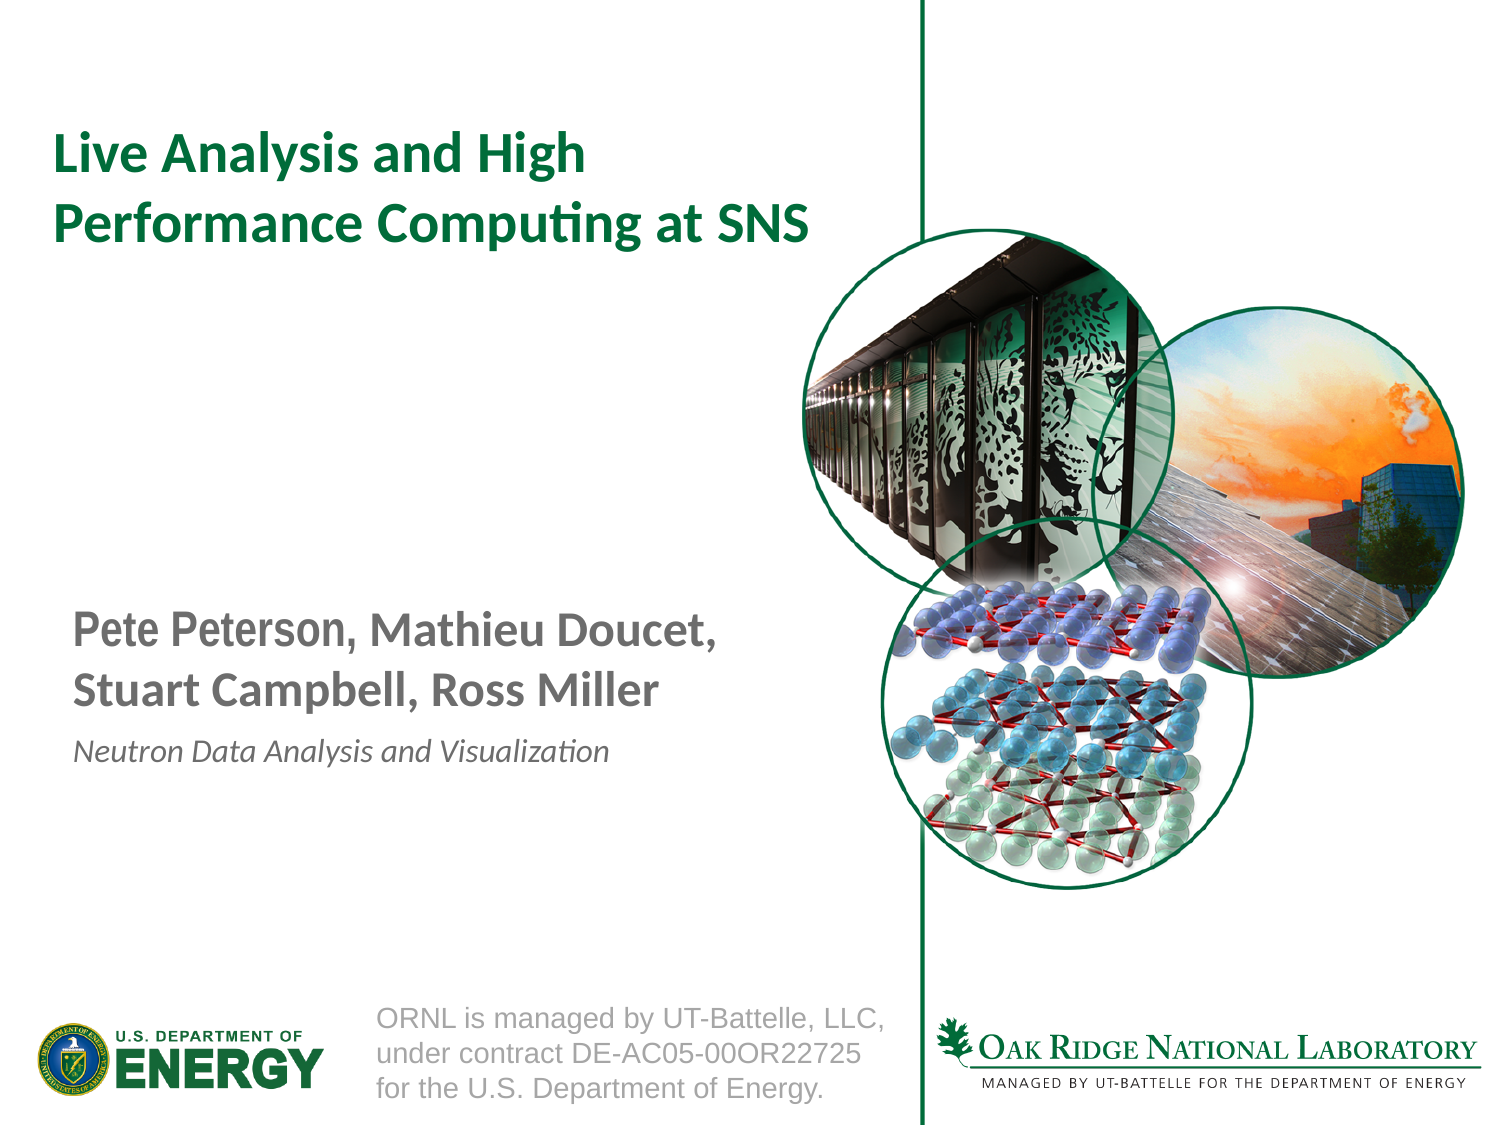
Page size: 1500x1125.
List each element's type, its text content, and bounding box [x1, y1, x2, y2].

text_box ORNL is managed by UT-Battelle, LLC, under contract DE-AC05-00OR22725 for the U.S. Department of Energy. [361, 991, 926, 1112]
picture [926, 1017, 1500, 1092]
picture [37, 1023, 324, 1096]
subtitle Pete Peterson, Mathieu Doucet, Stuart Campbell, Ross Miller Neutron Data Analysis and Visualization [57, 588, 843, 779]
title Live Analysis and High Performance Computing at SNS [38, 106, 897, 264]
picture [776, 202, 1481, 896]
